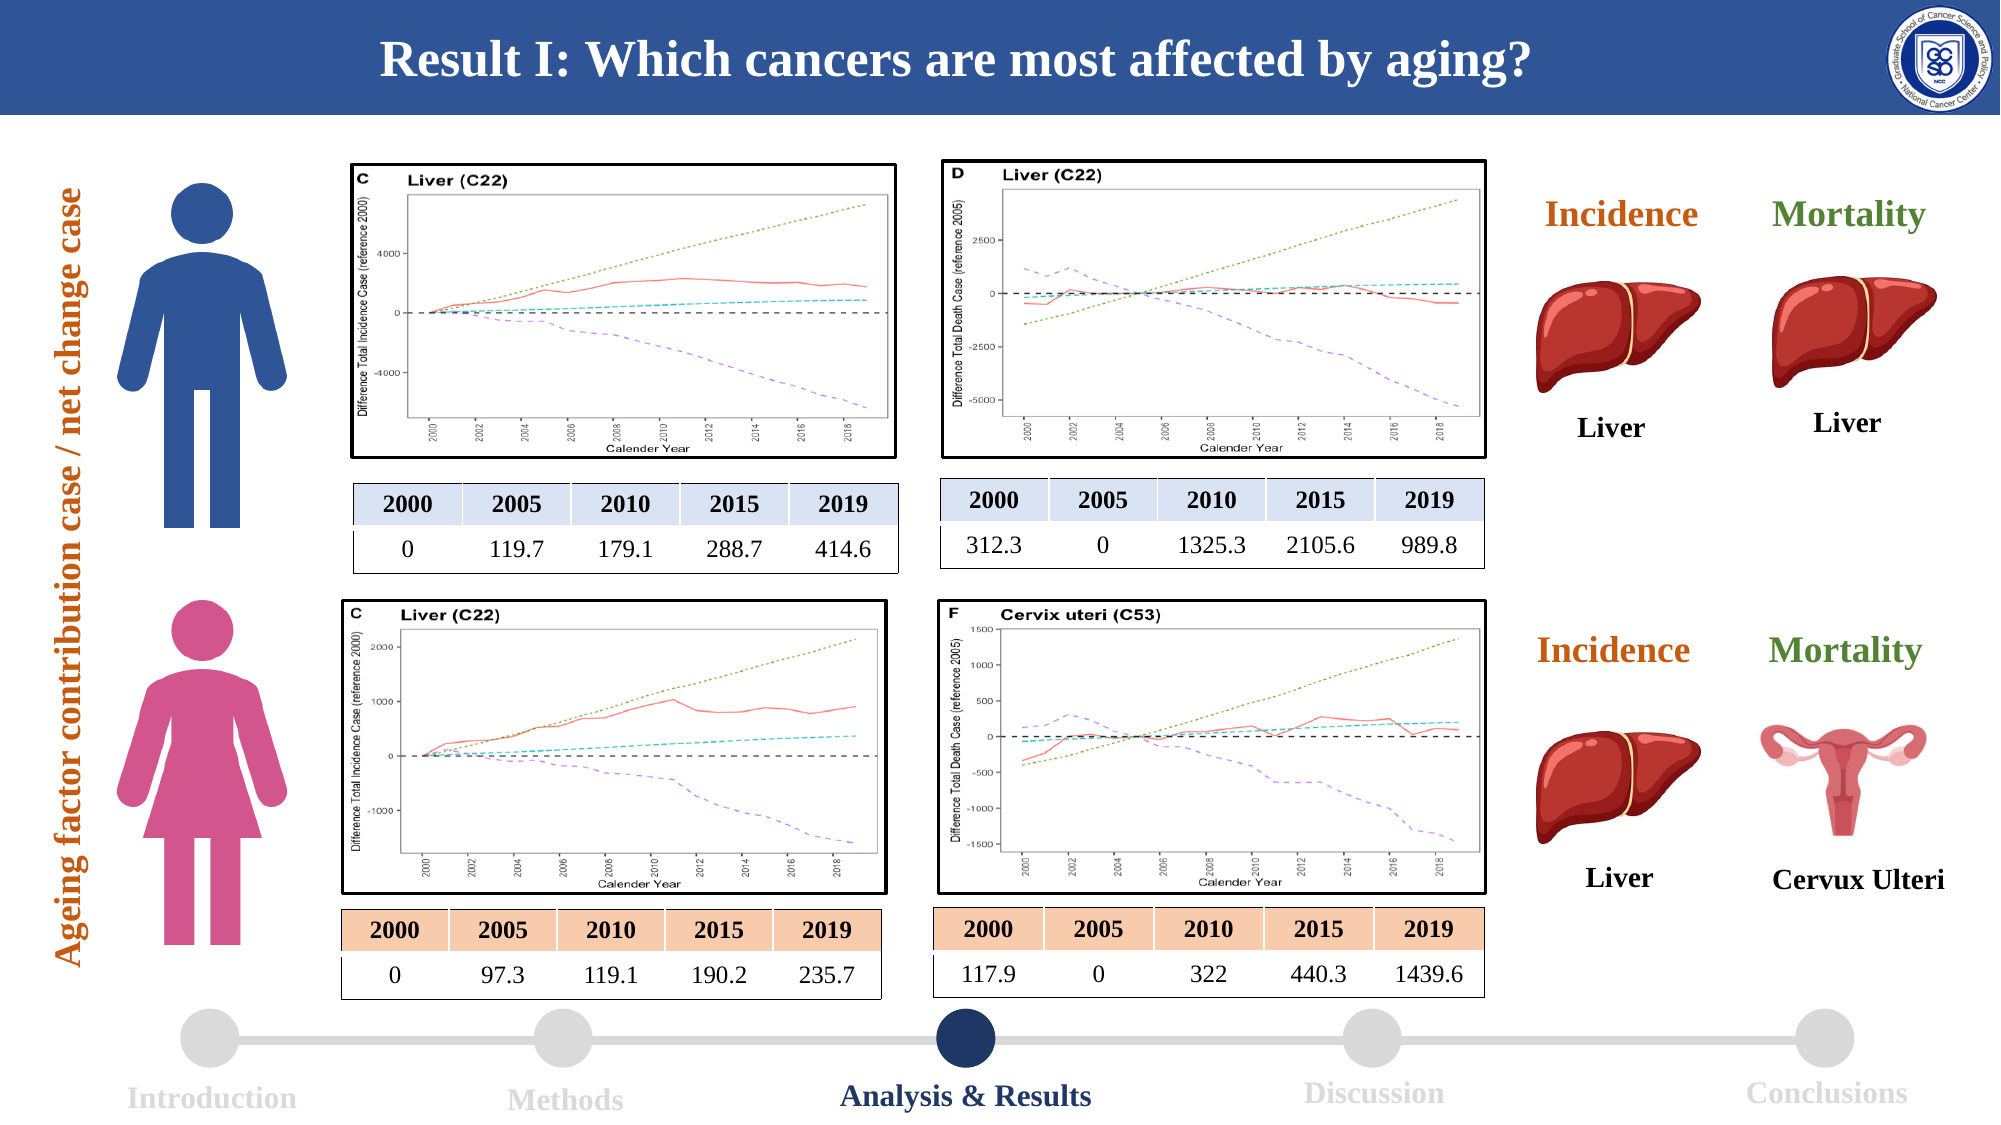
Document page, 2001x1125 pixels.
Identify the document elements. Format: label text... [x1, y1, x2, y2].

text_box Incidence [1529, 181, 1714, 242]
picture [1536, 731, 1701, 844]
table_cell 0 [1045, 955, 1153, 997]
table_header 2015 [681, 484, 788, 525]
table_cell 0 [354, 531, 462, 573]
table_cell 235.7 [774, 957, 881, 999]
table_cell 440.3 [1265, 955, 1373, 997]
table_header 2005 [1045, 908, 1153, 950]
text_box Liver [1570, 851, 1670, 901]
table_header 2005 [450, 910, 556, 951]
text_box Mortality [1753, 617, 1939, 677]
table_cell 119.7 [463, 531, 570, 573]
table_cell 1439.6 [1375, 955, 1484, 997]
text_box Methods [492, 1072, 639, 1125]
table_header 2015 [666, 910, 772, 951]
table_cell 179.1 [572, 531, 679, 573]
text_box Result I: Which cancers are most affected by aging? [364, 16, 1549, 94]
text_box Introduction [112, 1069, 313, 1123]
text_box Analysis & Results [824, 1068, 1108, 1120]
picture [1886, 5, 1993, 113]
table_header 2000 [386, 910, 448, 951]
table_cell 322 [1155, 955, 1263, 997]
table_header 2000 [941, 479, 1048, 521]
table_cell 117.9 [934, 955, 1043, 997]
table_header 2019 [1376, 479, 1484, 521]
table_cell 288.7 [681, 531, 788, 573]
table_cell 97.3 [450, 957, 556, 999]
table_header 2005 [463, 484, 570, 525]
table_header 2015 [1267, 479, 1374, 521]
text_box Ageing factor contribution case / net change case [35, 956, 95, 984]
text_box Conclusions [1731, 1065, 1923, 1118]
text_box Liver [1562, 400, 1661, 451]
picture [1750, 711, 1937, 849]
table_cell 119.1 [558, 957, 664, 999]
table_header 2010 [558, 910, 664, 951]
text_box Mortality [1757, 181, 1942, 242]
picture [1536, 281, 1701, 393]
table_cell 1325.3 [1158, 526, 1265, 568]
table_cell 989.8 [1376, 526, 1484, 568]
table_header 2005 [1050, 479, 1157, 521]
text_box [180, 1008, 1855, 1068]
table_cell 312.3 [941, 526, 1048, 568]
text_box Incidence [1521, 617, 1706, 677]
text_box [0, 0, 2000, 115]
text_box Liver [1798, 395, 1897, 446]
table_cell 414.6 [790, 531, 898, 573]
table_cell 2105.6 [1267, 526, 1374, 568]
text_box Ageing factor contribution case / net change case [35, 539, 95, 587]
picture [17, 587, 885, 956]
text_box Cervux Ulteri [1757, 853, 1961, 903]
text_box Discussion [1288, 1068, 1460, 1118]
table_header 2010 [572, 484, 679, 525]
table_header 2010 [1158, 479, 1265, 521]
picture [17, 165, 894, 539]
table_header 2000 [934, 908, 1043, 950]
picture [943, 162, 1485, 456]
table_cell 0 [1050, 526, 1157, 568]
picture [1772, 276, 1937, 388]
table_header 2019 [1375, 908, 1484, 950]
table_header 2010 [1155, 908, 1263, 950]
table_header 2000 [386, 484, 462, 525]
table_cell 190.2 [666, 957, 772, 999]
table_header 2019 [790, 484, 898, 525]
table_cell 0 [342, 957, 448, 999]
picture [939, 601, 1484, 892]
table_header 2019 [774, 910, 881, 951]
table_header 2015 [1265, 908, 1373, 950]
